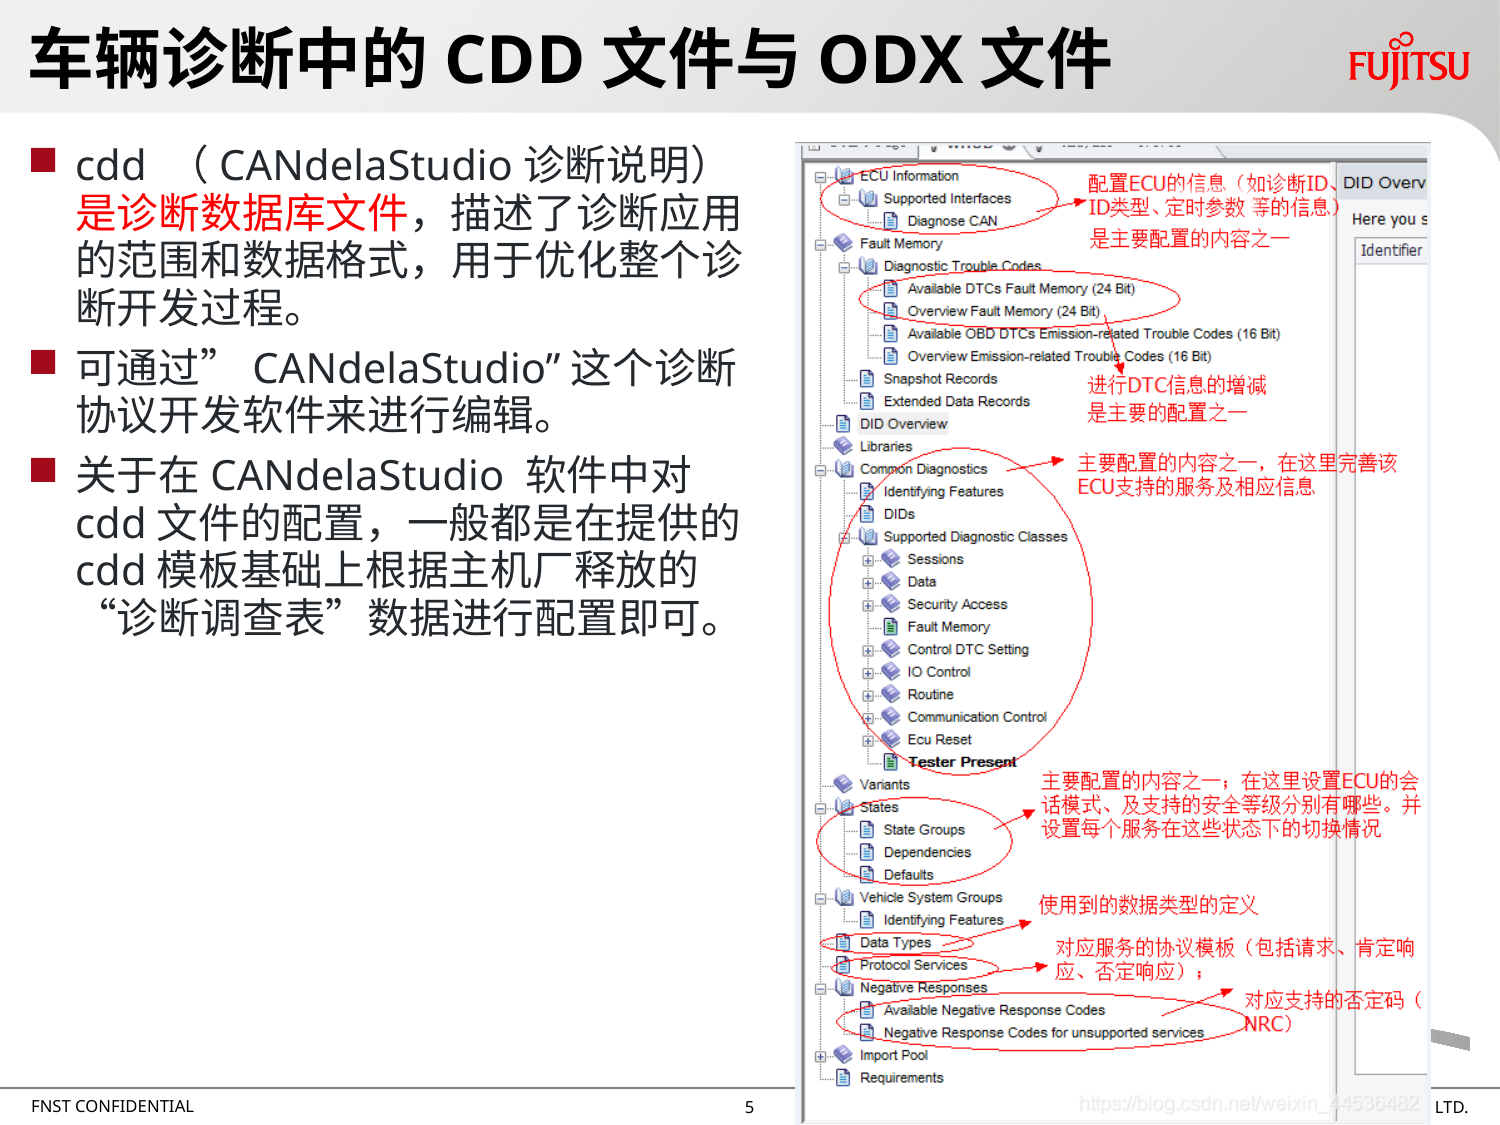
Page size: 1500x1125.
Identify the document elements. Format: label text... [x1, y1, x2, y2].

title 车辆诊断中的CDD文件与ODX文件 [27, 0, 1317, 114]
picture [0, 0, 1500, 1125]
slide_number 4 [705, 1091, 790, 1125]
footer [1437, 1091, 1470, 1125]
list cdd （CANdelaStudio诊断说明）是诊断数据库文件，描述了诊断应用的范围和数据格式，用于优化整个诊断开发过程。 可通过”CANdelaStudio”这个诊断协议开发软件来进行编辑。 关于在CANdelaStudio 软件中对cdd文件的配置，一般都是在提供的cdd模板基础上根据主机厂释放的“诊断调查表”数据进行配置即可。 [27, 142, 753, 1061]
